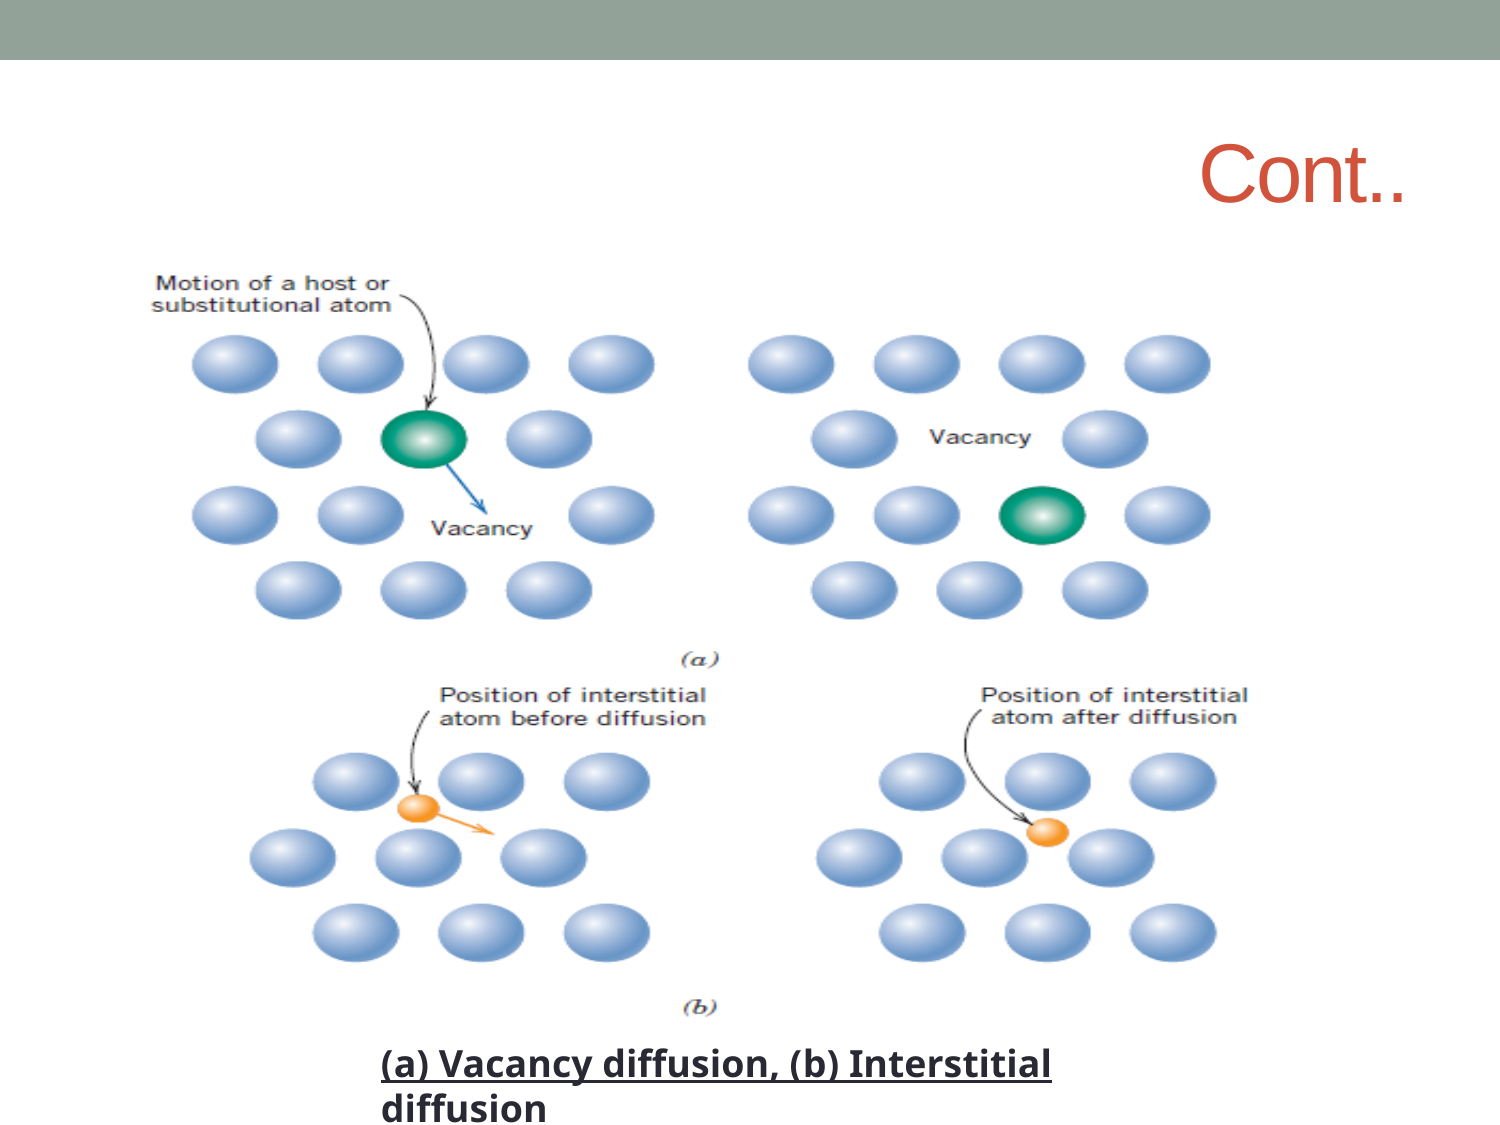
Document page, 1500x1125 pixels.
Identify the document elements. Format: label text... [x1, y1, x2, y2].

title Cont.. [75, 87, 1425, 250]
text_box (a) Vacancy diffusion, (b) Interstitial diffusion [366, 1040, 1225, 1125]
picture [137, 254, 1351, 1033]
